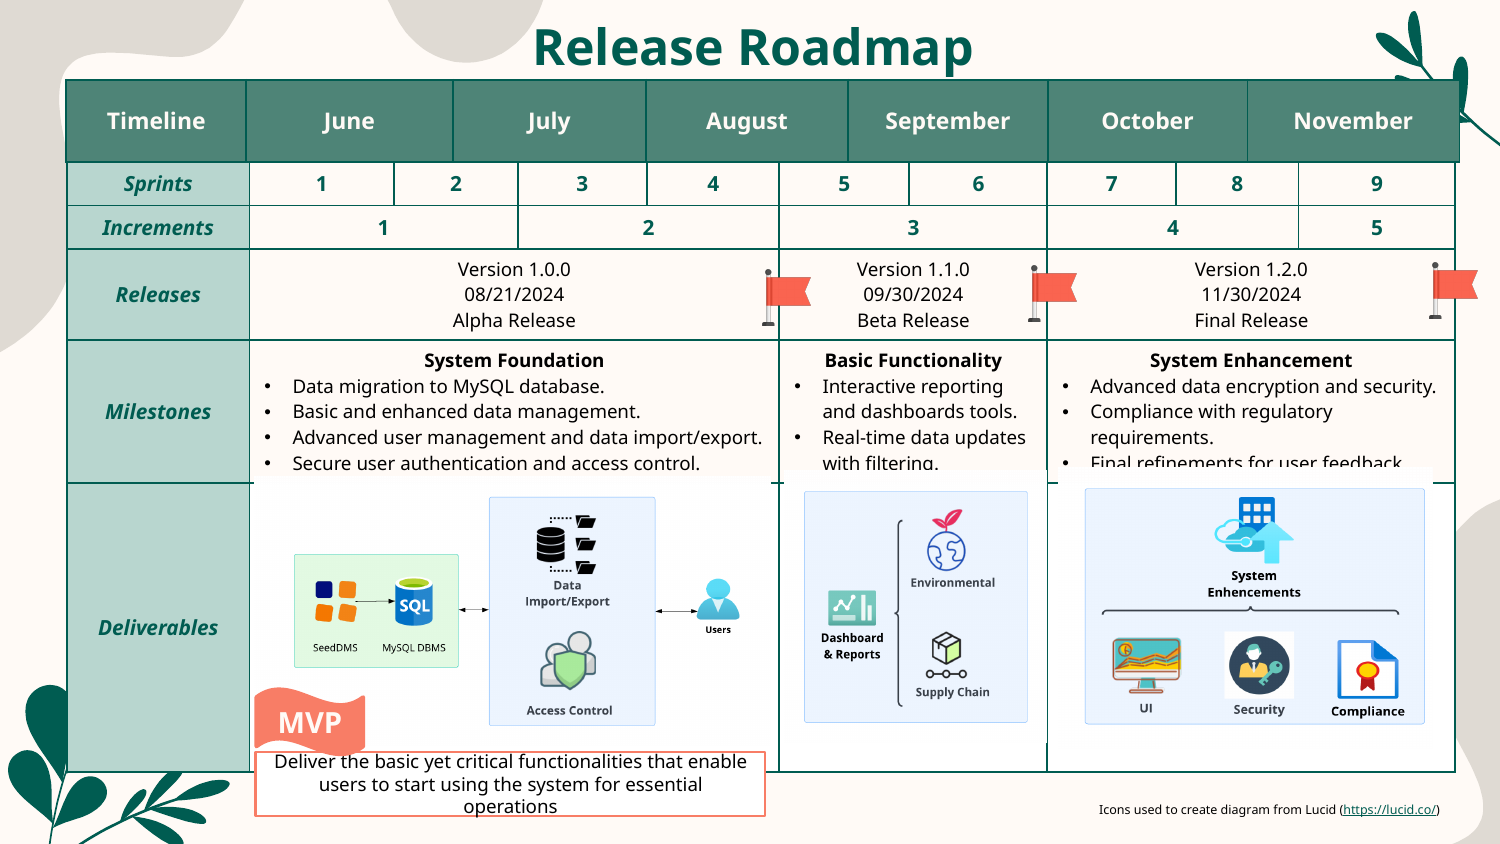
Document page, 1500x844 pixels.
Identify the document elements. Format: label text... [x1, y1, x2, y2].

table_cell Milestones [68, 341, 249, 482]
table_cell Releases [68, 250, 249, 339]
table_cell 2 [519, 206, 778, 248]
table_header 9 [1299, 163, 1454, 205]
table_cell 5 [1299, 206, 1454, 248]
table_cell Version 1.2.0 11/30/2024 Final Release [1048, 250, 1454, 339]
table_header 2 [395, 163, 517, 205]
title Release Roadmap [121, 0, 1386, 79]
table_header October [1049, 81, 1247, 161]
text_box Deliver the basic yet critical functionalities that enable users to start using the system for essential operations [253, 753, 767, 818]
table_header August [647, 81, 847, 161]
table_header 5 [780, 163, 908, 205]
table_header 1 [250, 163, 393, 205]
table_cell 4 [1048, 206, 1298, 248]
table_cell Deliverables [68, 484, 249, 771]
table_header Sprints [68, 163, 249, 205]
table_cell System Enhancement Advanced data encryption and security. Compliance with regulatory requirements. Final refinements for user feedback. [1048, 341, 1454, 482]
table_cell [780, 747, 1046, 771]
table_cell Version 1.1.0 09/30/2024 Beta Release [780, 250, 1046, 339]
table_header November [1248, 81, 1459, 161]
table_header 8 [1177, 163, 1298, 205]
table_cell 1 [250, 206, 517, 248]
table_header 6 [910, 163, 1046, 205]
picture [1421, 258, 1487, 323]
table_cell System Foundation Data migration to MySQL database. Basic and enhanced data management. Advanced user management and data import/export. Secure user authentication and access control. [250, 341, 778, 482]
table_header July [454, 81, 645, 161]
picture [784, 470, 1047, 743]
picture [1019, 261, 1085, 327]
table_cell [767, 484, 778, 771]
picture [1057, 467, 1433, 749]
table_header September [849, 81, 1047, 161]
table_header 4 [648, 163, 778, 205]
table_cell Basic Functionality Interactive reporting and dashboards tools. Real-time data updates with filtering. [780, 341, 1046, 472]
picture [754, 265, 820, 330]
table_header 7 [1048, 163, 1175, 205]
table_cell Version 1.0.0 08/21/2024 Alpha Release [250, 250, 778, 339]
table_header June [247, 81, 452, 161]
table_cell [1048, 484, 1454, 771]
table_header Timeline [67, 81, 245, 161]
table_header 3 [519, 163, 646, 205]
table_cell 3 [780, 206, 1046, 248]
text_box Icons used to create diagram from Lucid (https://lucid.co/)​ [1084, 794, 1500, 827]
table_cell Increments [68, 206, 249, 248]
picture [254, 476, 771, 746]
